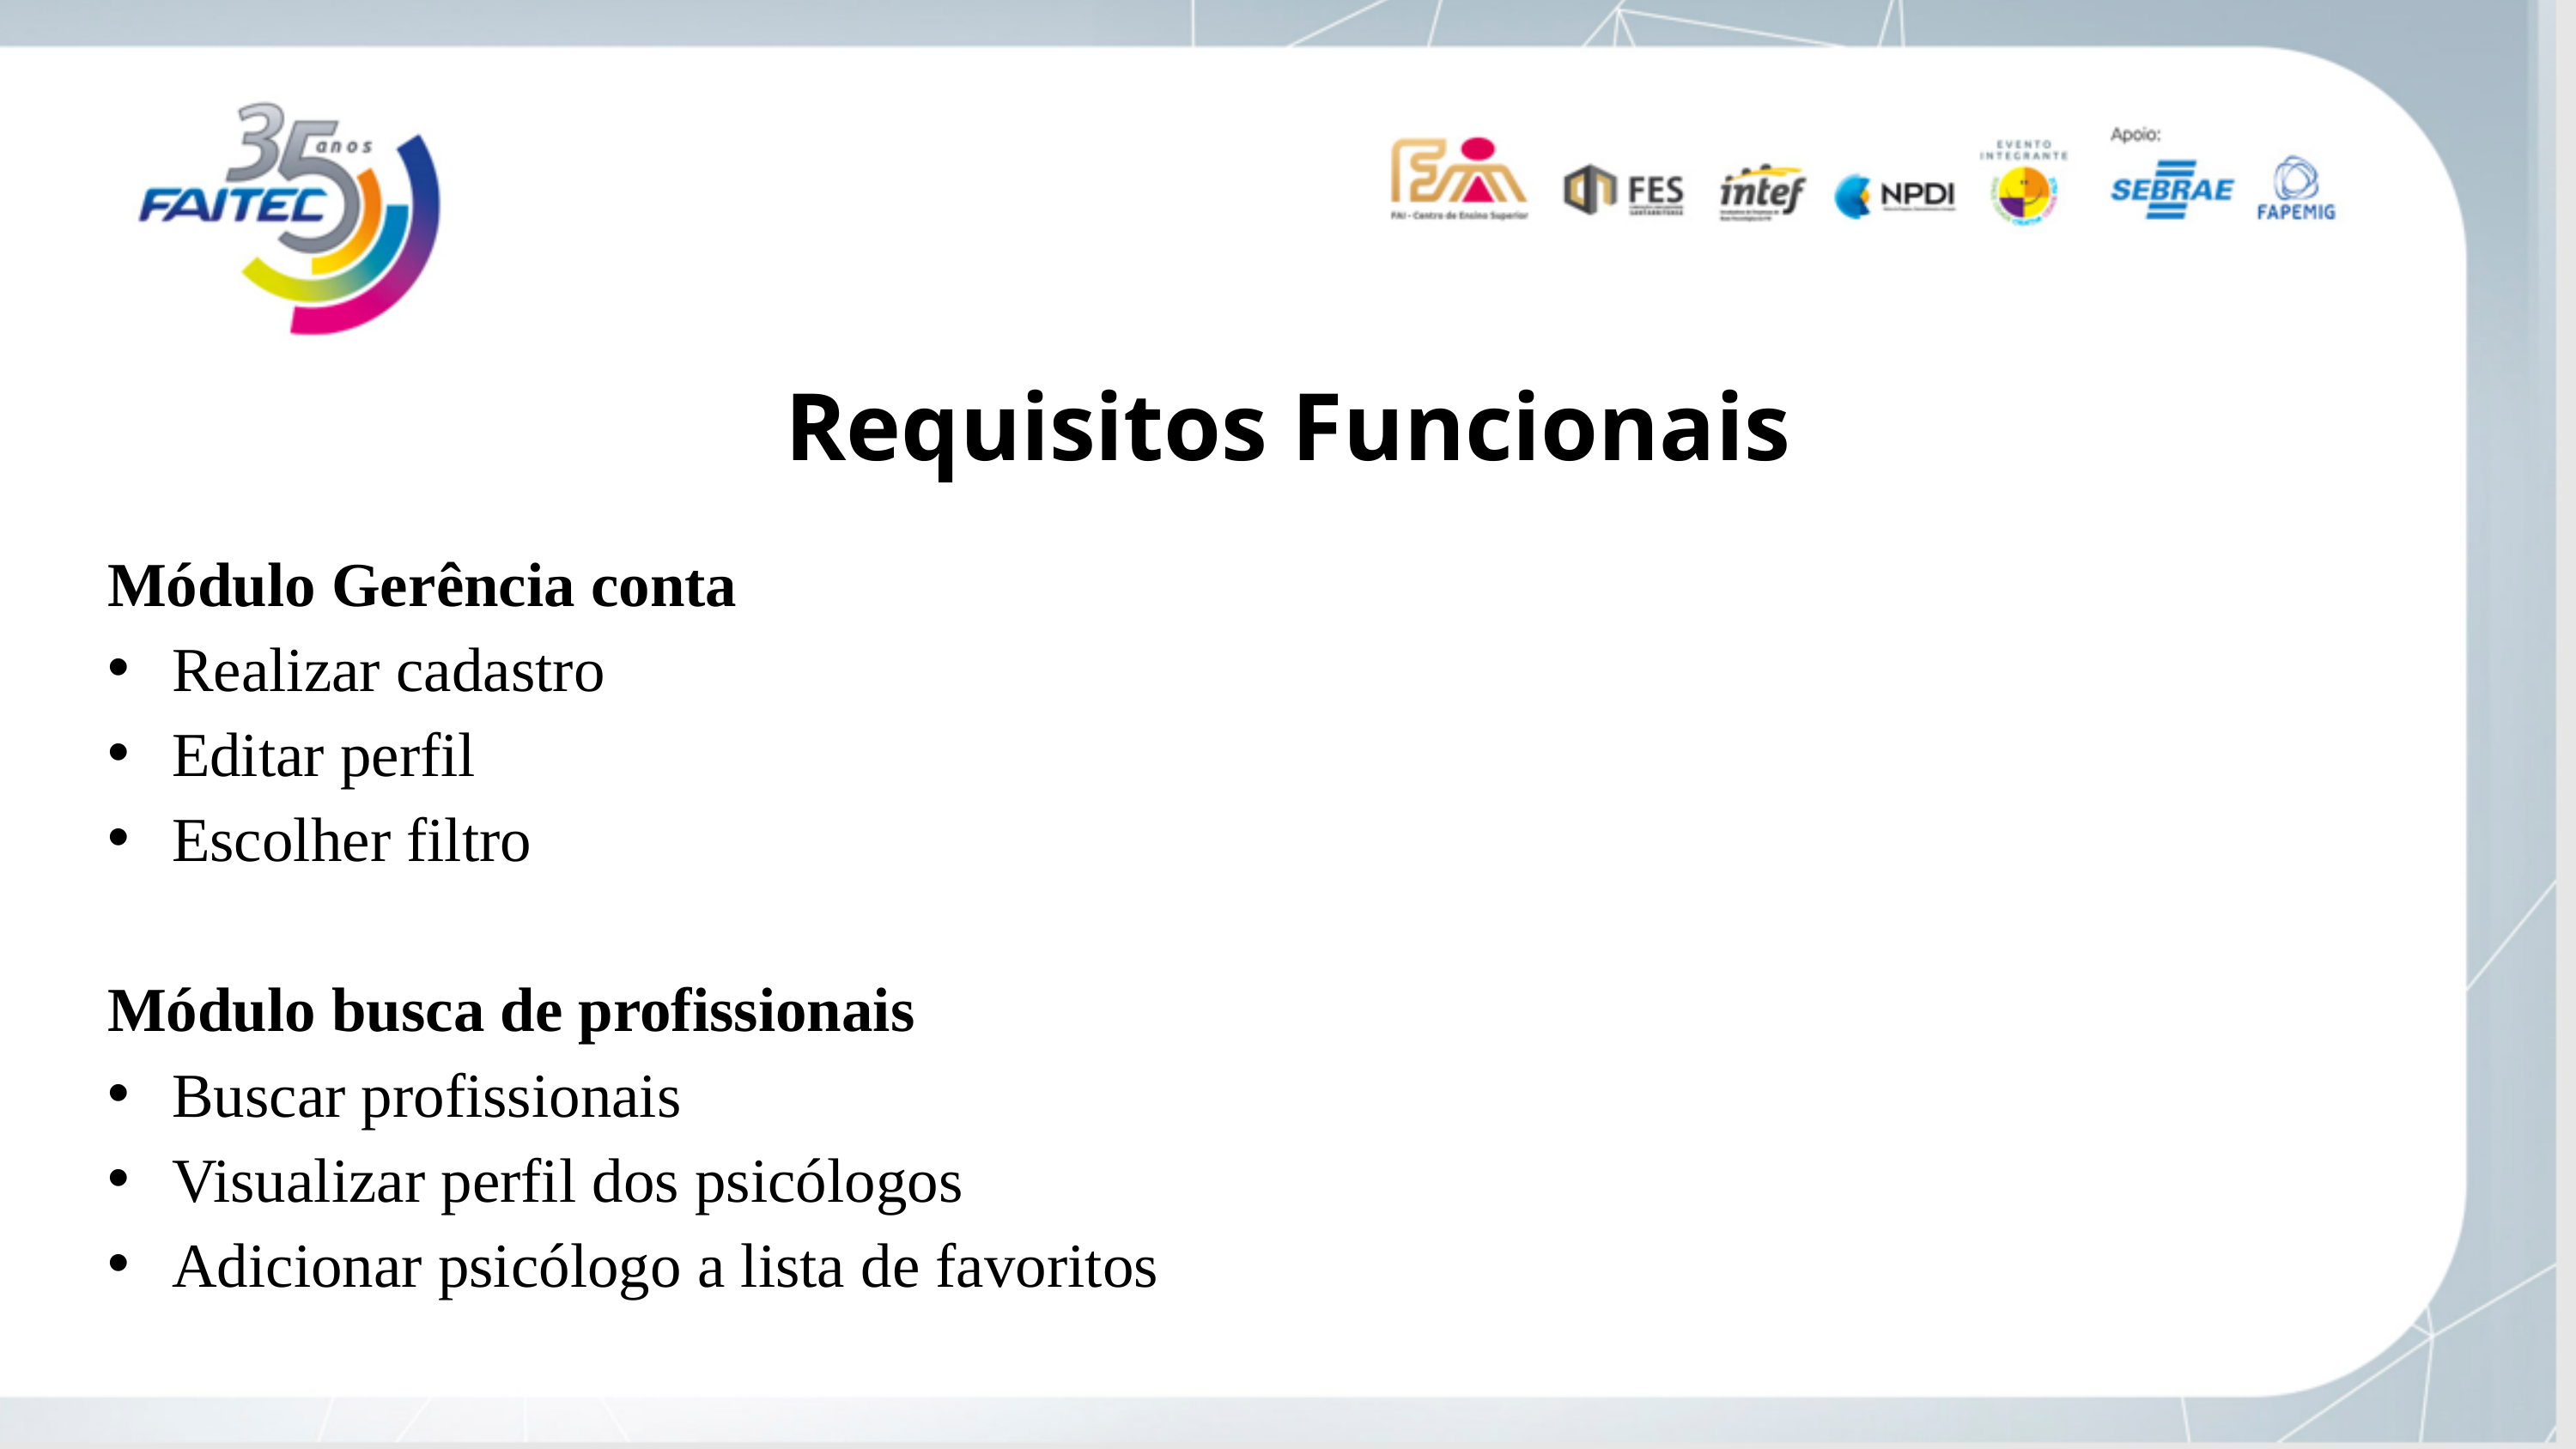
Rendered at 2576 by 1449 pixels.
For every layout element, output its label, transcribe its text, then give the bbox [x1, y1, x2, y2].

text_box [0, 0, 2576, 1449]
text_box Módulo Gerência conta Realizar cadastro Editar perfil Escolher filtro Módulo busca de profissionais Buscar profissionais Visualizar perfil dos psicólogos Adicionar psicólogo a lista de favoritos [107, 530, 2374, 1449]
text_box Requisitos Funcionais [732, 349, 1844, 479]
